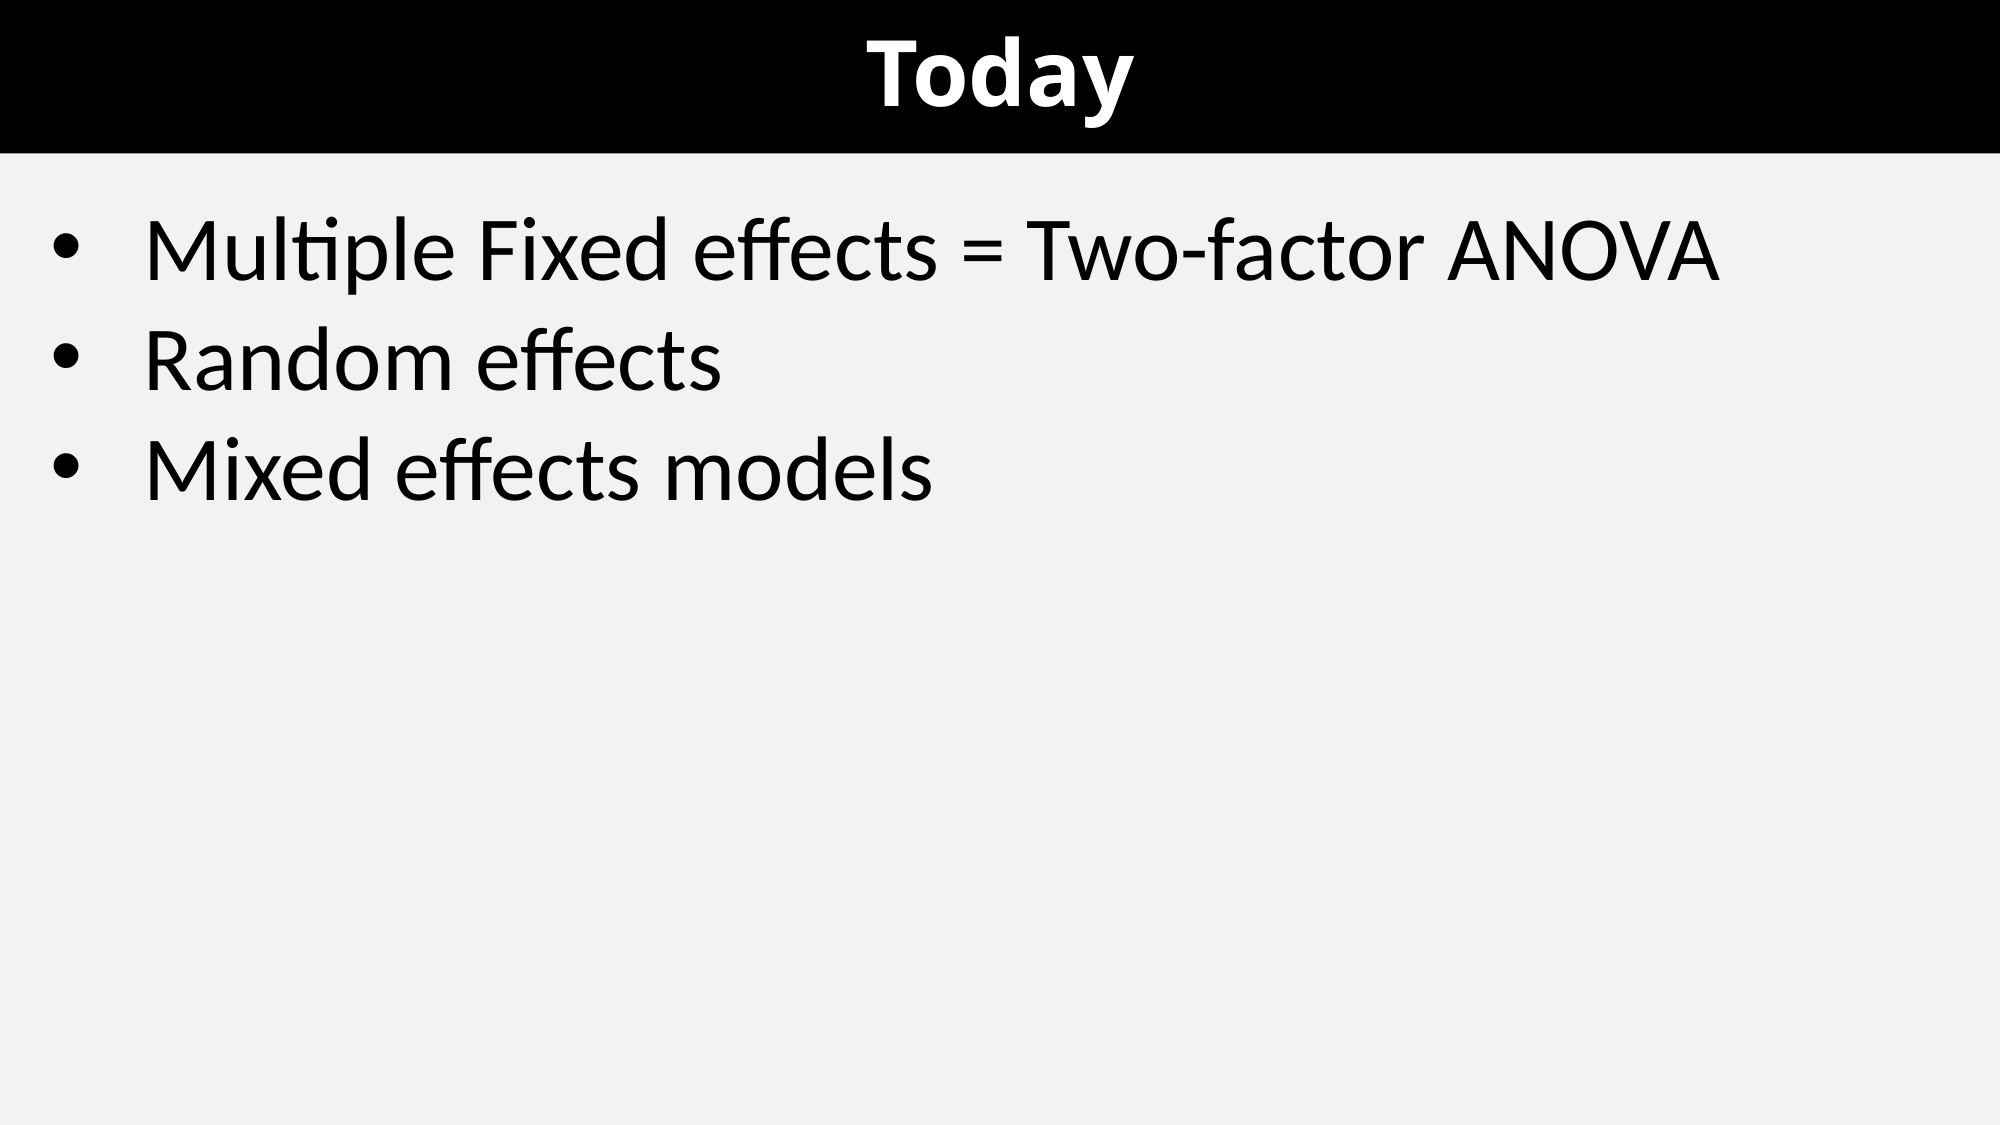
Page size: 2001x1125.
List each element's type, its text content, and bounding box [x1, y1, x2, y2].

title Today [0, 0, 2000, 154]
text_box Multiple Fixed effects = Two-factor ANOVA Random effects Mixed effects models [35, 181, 1900, 637]
